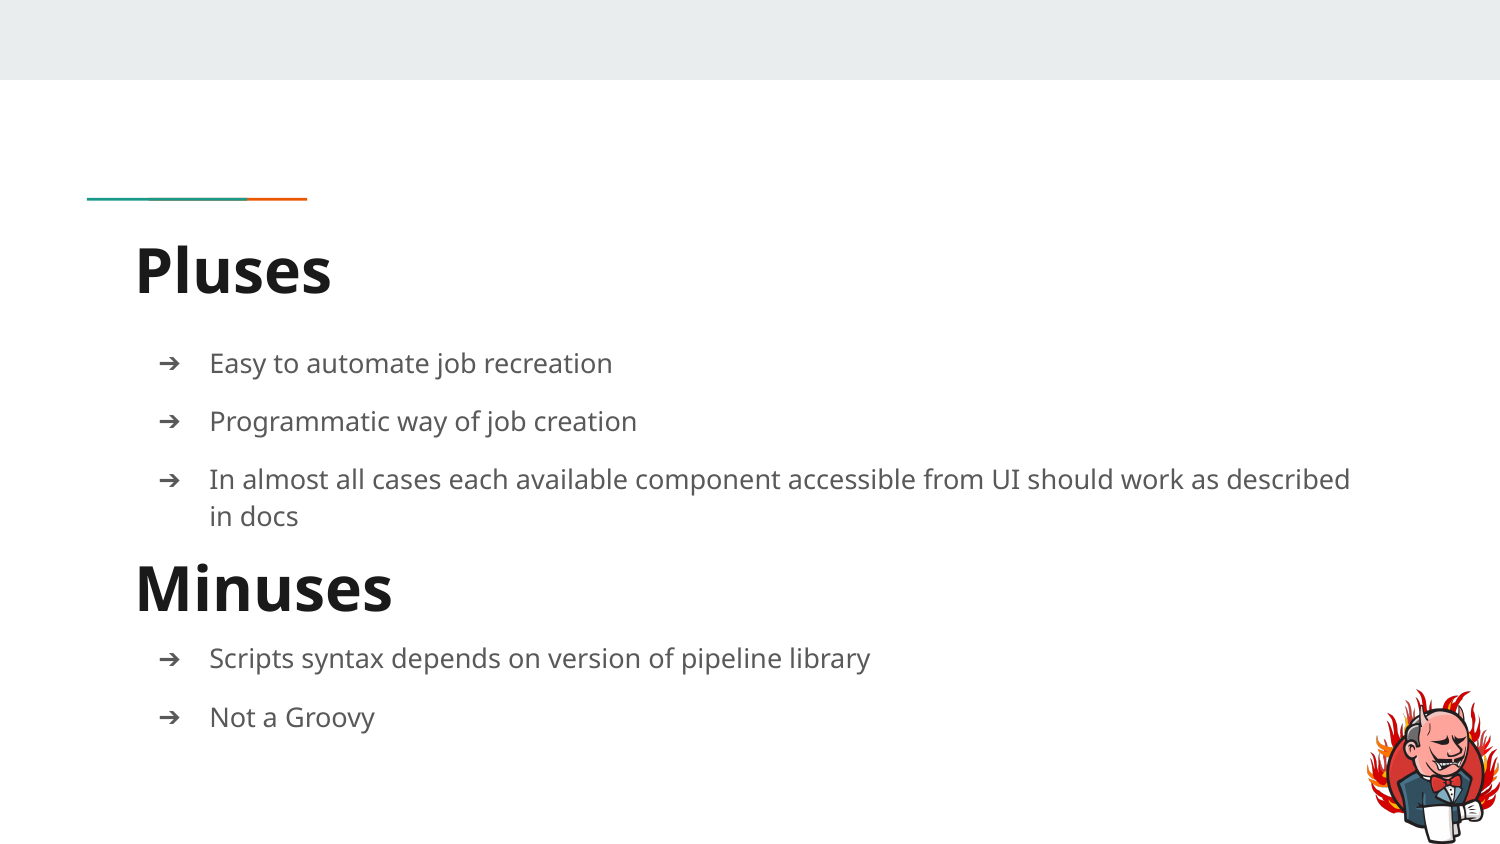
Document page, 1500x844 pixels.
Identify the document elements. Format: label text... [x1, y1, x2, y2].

list Easy to automate job recreation Programmatic way of job creation In almost all cases each available component accessible from UI should work as described in docs [119, 326, 1381, 512]
title Pluses [119, 216, 1381, 305]
list Scripts syntax depends on version of pipeline library Not a Groovy [119, 622, 1381, 808]
picture [1367, 688, 1500, 844]
title Minuses [119, 534, 1381, 622]
